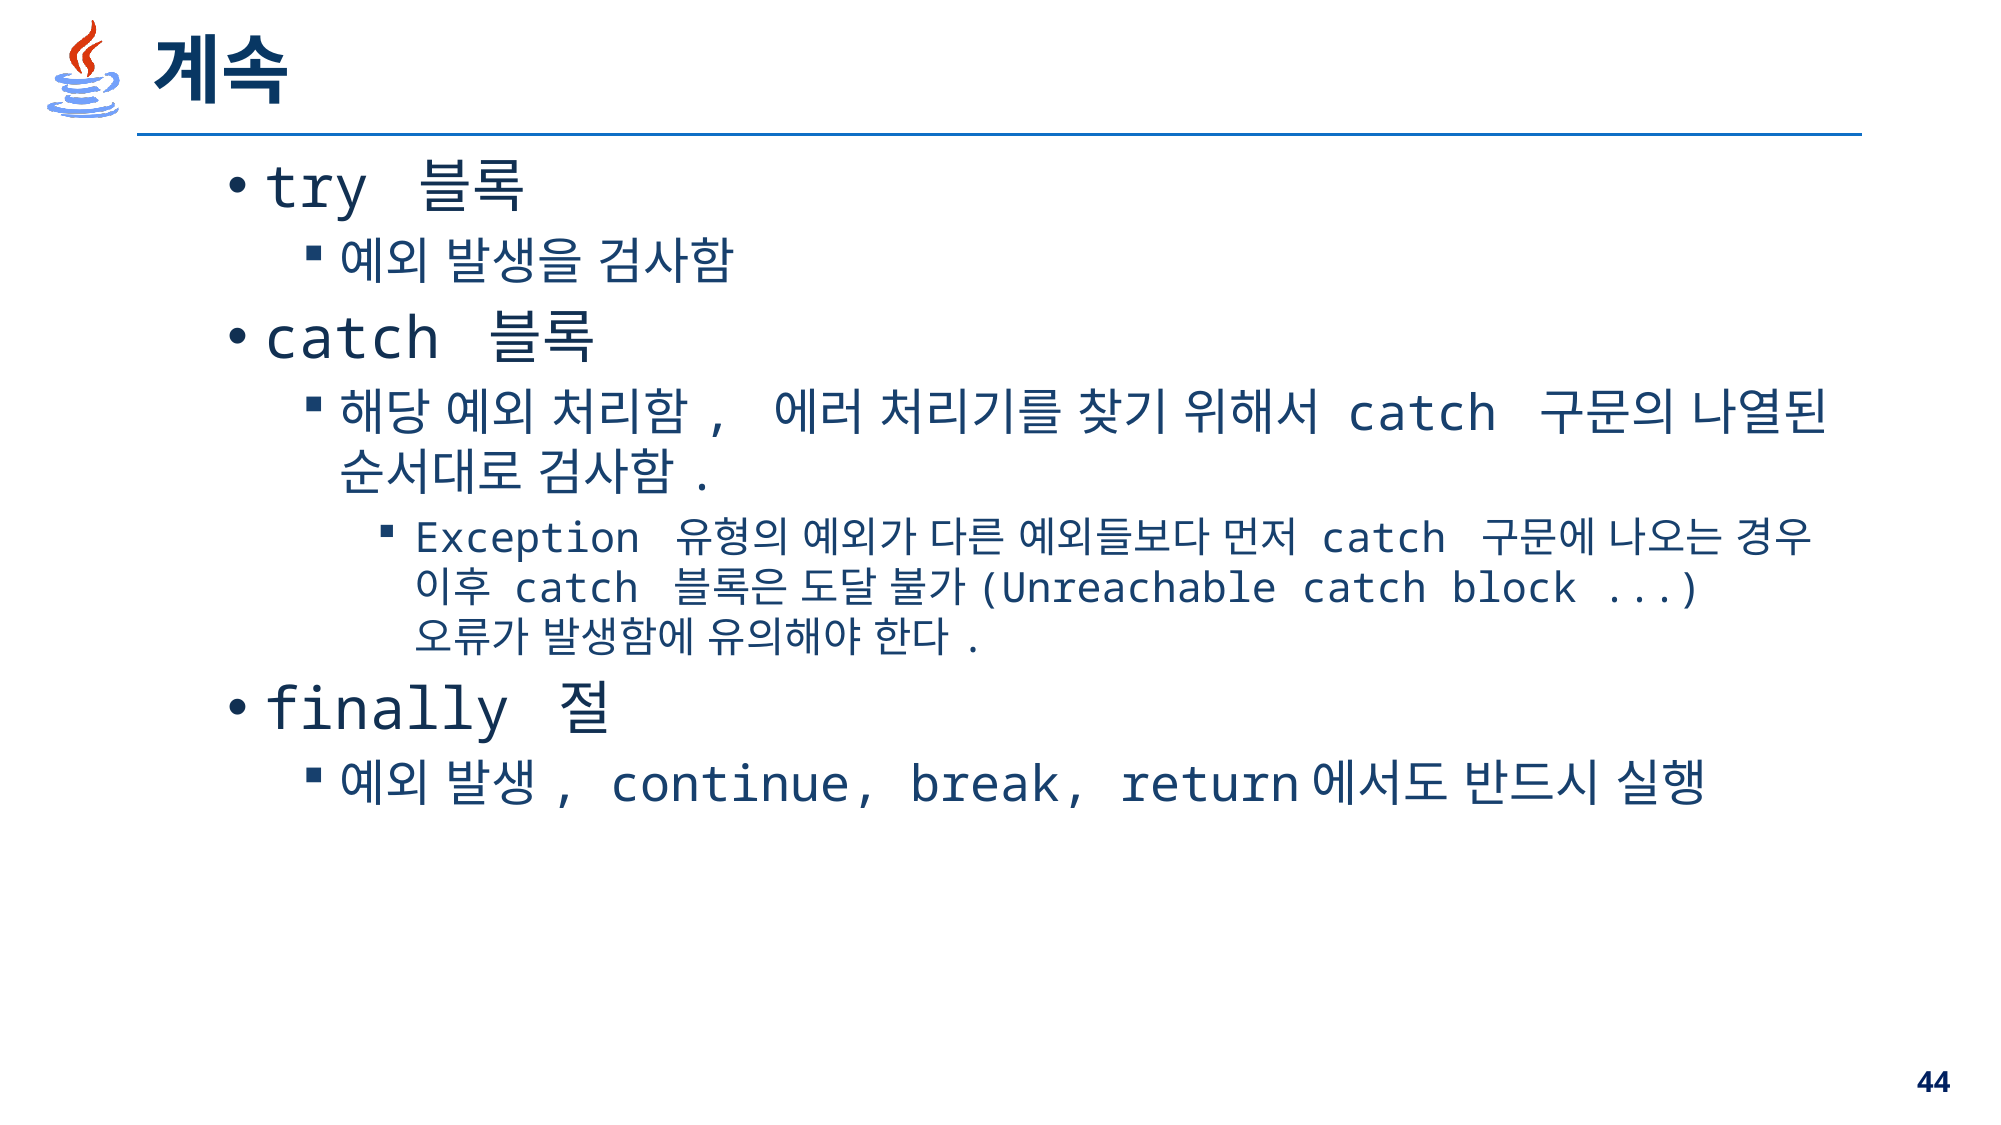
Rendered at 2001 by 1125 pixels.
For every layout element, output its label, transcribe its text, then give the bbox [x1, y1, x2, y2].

slide_number 44 [1862, 1053, 1966, 1114]
list try 블록 예외 발생을 검사함 catch 블록 해당 예외 처리함, 에러 처리기를 찾기 위해서 catch 구문의 나열된 순서대로 검사함. Exception 유형의 예외가 다른 예외들보다 먼저 catch 구문에 나오는 경우 이후 catch 블록은 도달 불가(Unreachable catch block ...) 오류가 발생함에 유의해야 한다. finally 절 예외 발생, continue, break, return에서도 반드시 실행 [137, 142, 1863, 1038]
title 계속 [137, 21, 1863, 126]
picture [34, 20, 132, 118]
